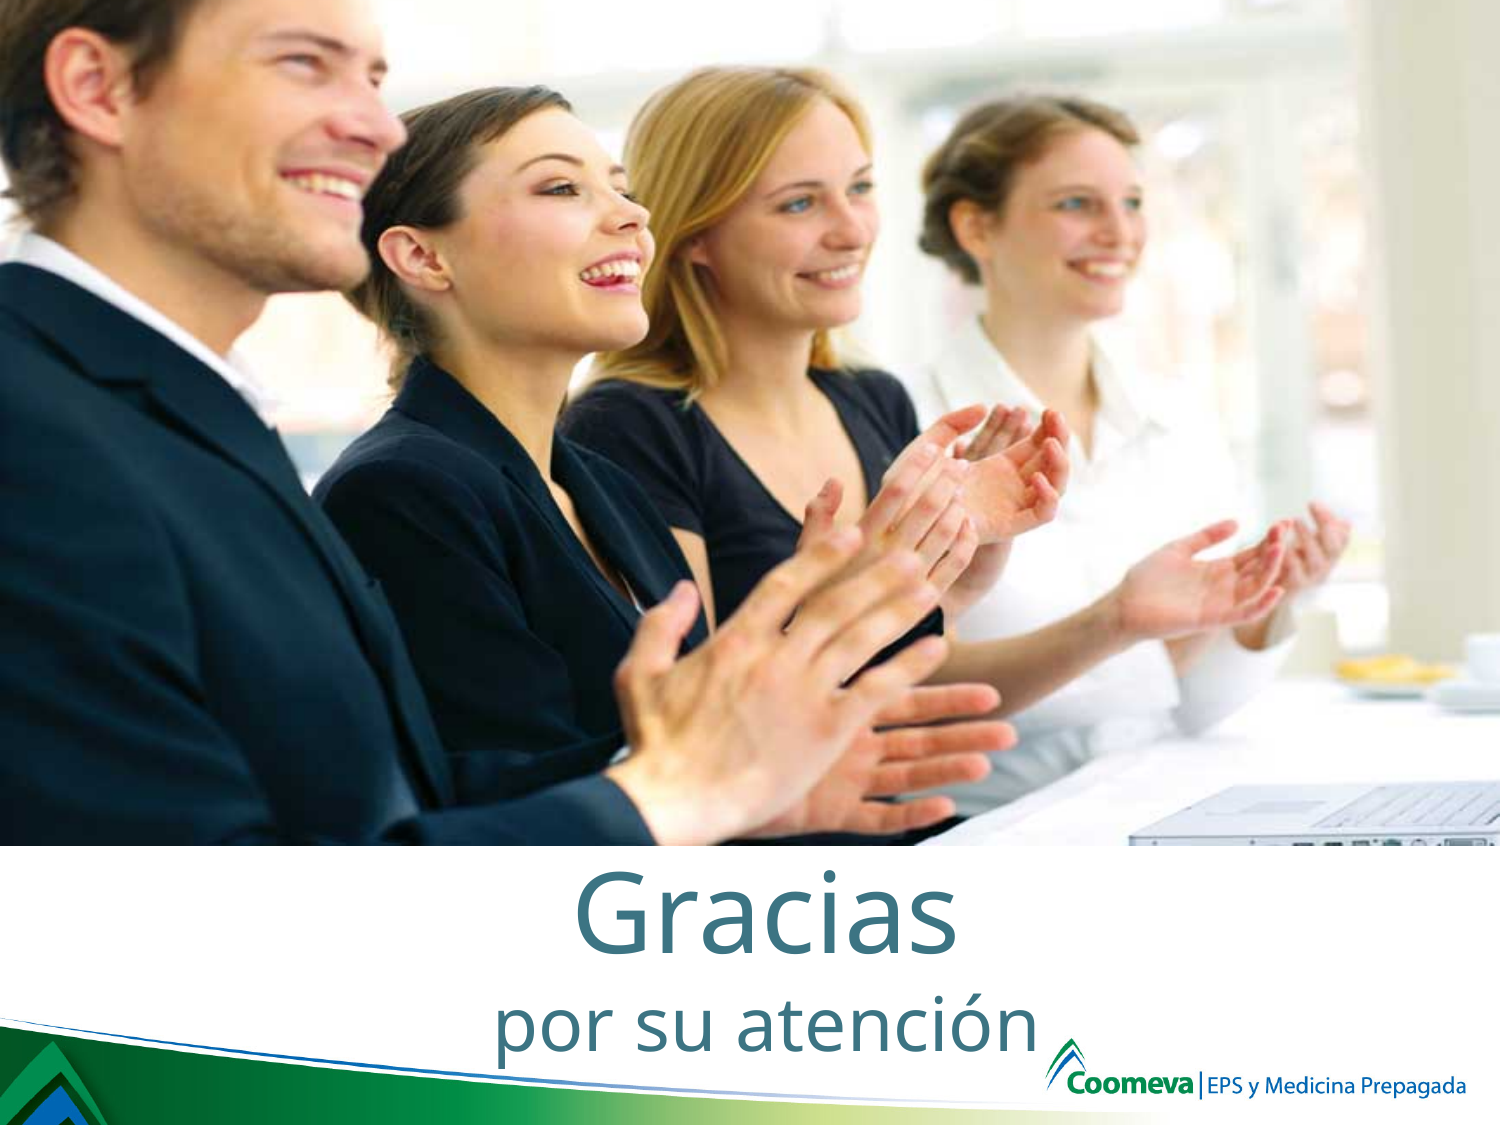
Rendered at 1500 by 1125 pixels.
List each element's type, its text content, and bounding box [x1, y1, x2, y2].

picture [0, 964, 1500, 1125]
picture [0, 0, 1500, 847]
text_box Gracias por su atención [348, 855, 1185, 1074]
